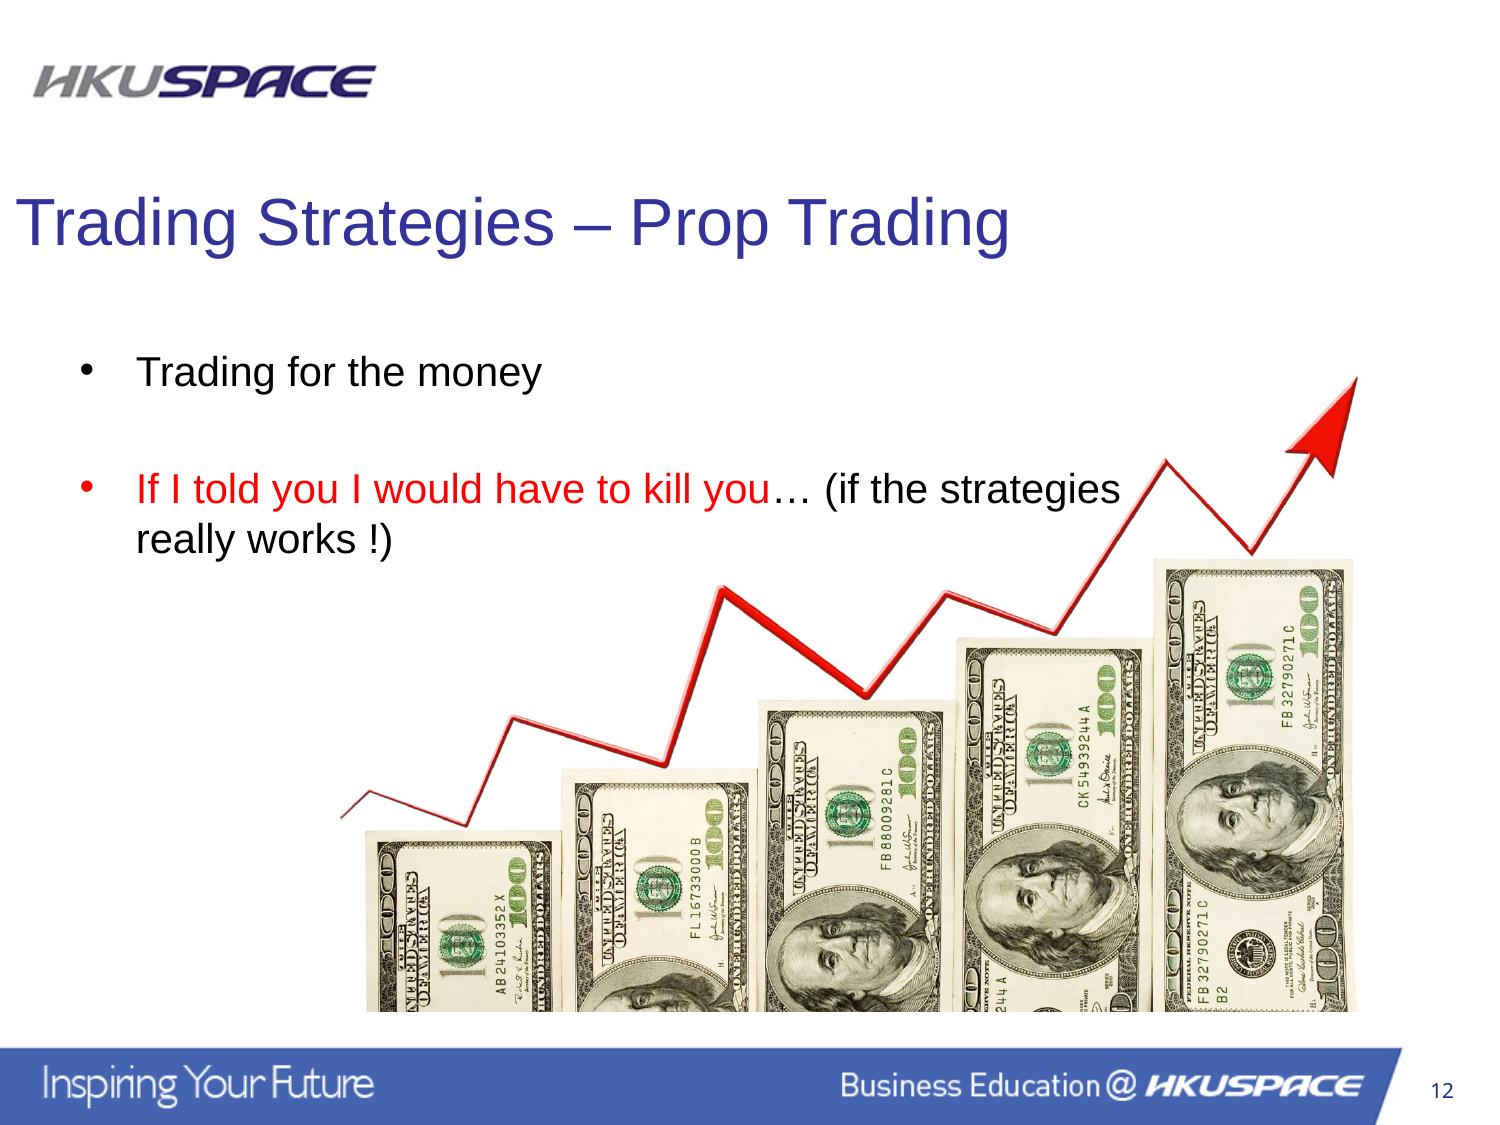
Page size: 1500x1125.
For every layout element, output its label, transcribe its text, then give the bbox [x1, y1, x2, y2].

picture [0, 0, 1500, 1125]
title Trading Strategies – Prop Trading [0, 101, 1325, 266]
text_box Trading for the money If I told you I would have to kill you… (if the strategies really works !) [64, 278, 1176, 1047]
slide_number 12 [1415, 1070, 1499, 1125]
